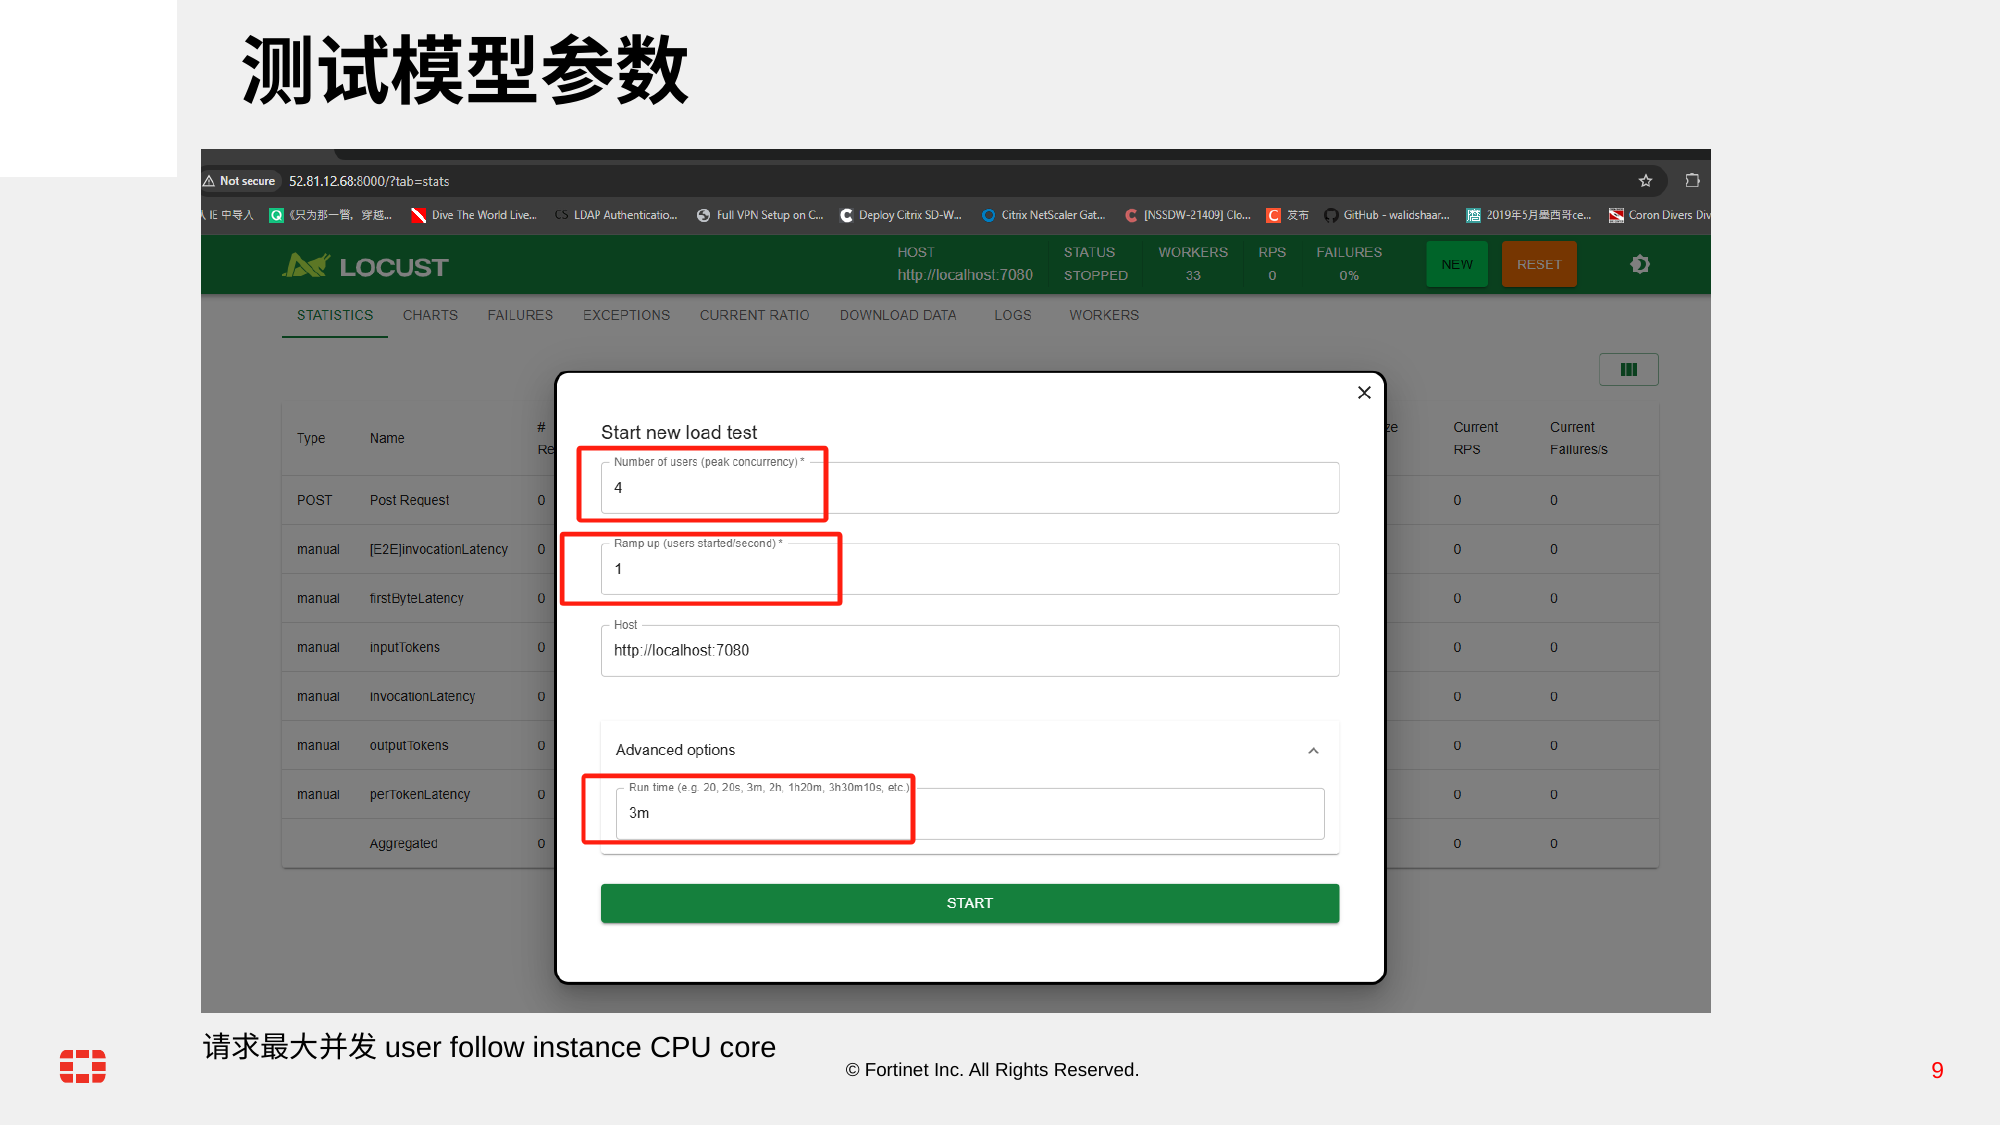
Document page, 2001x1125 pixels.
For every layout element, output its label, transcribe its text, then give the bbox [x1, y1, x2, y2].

picture [200, 149, 1711, 1013]
text_box 测试模型参数 [225, 26, 705, 122]
text_box [189, 0, 1915, 166]
text_box 请求最大并发user follow instance CPU core [187, 1025, 801, 1072]
